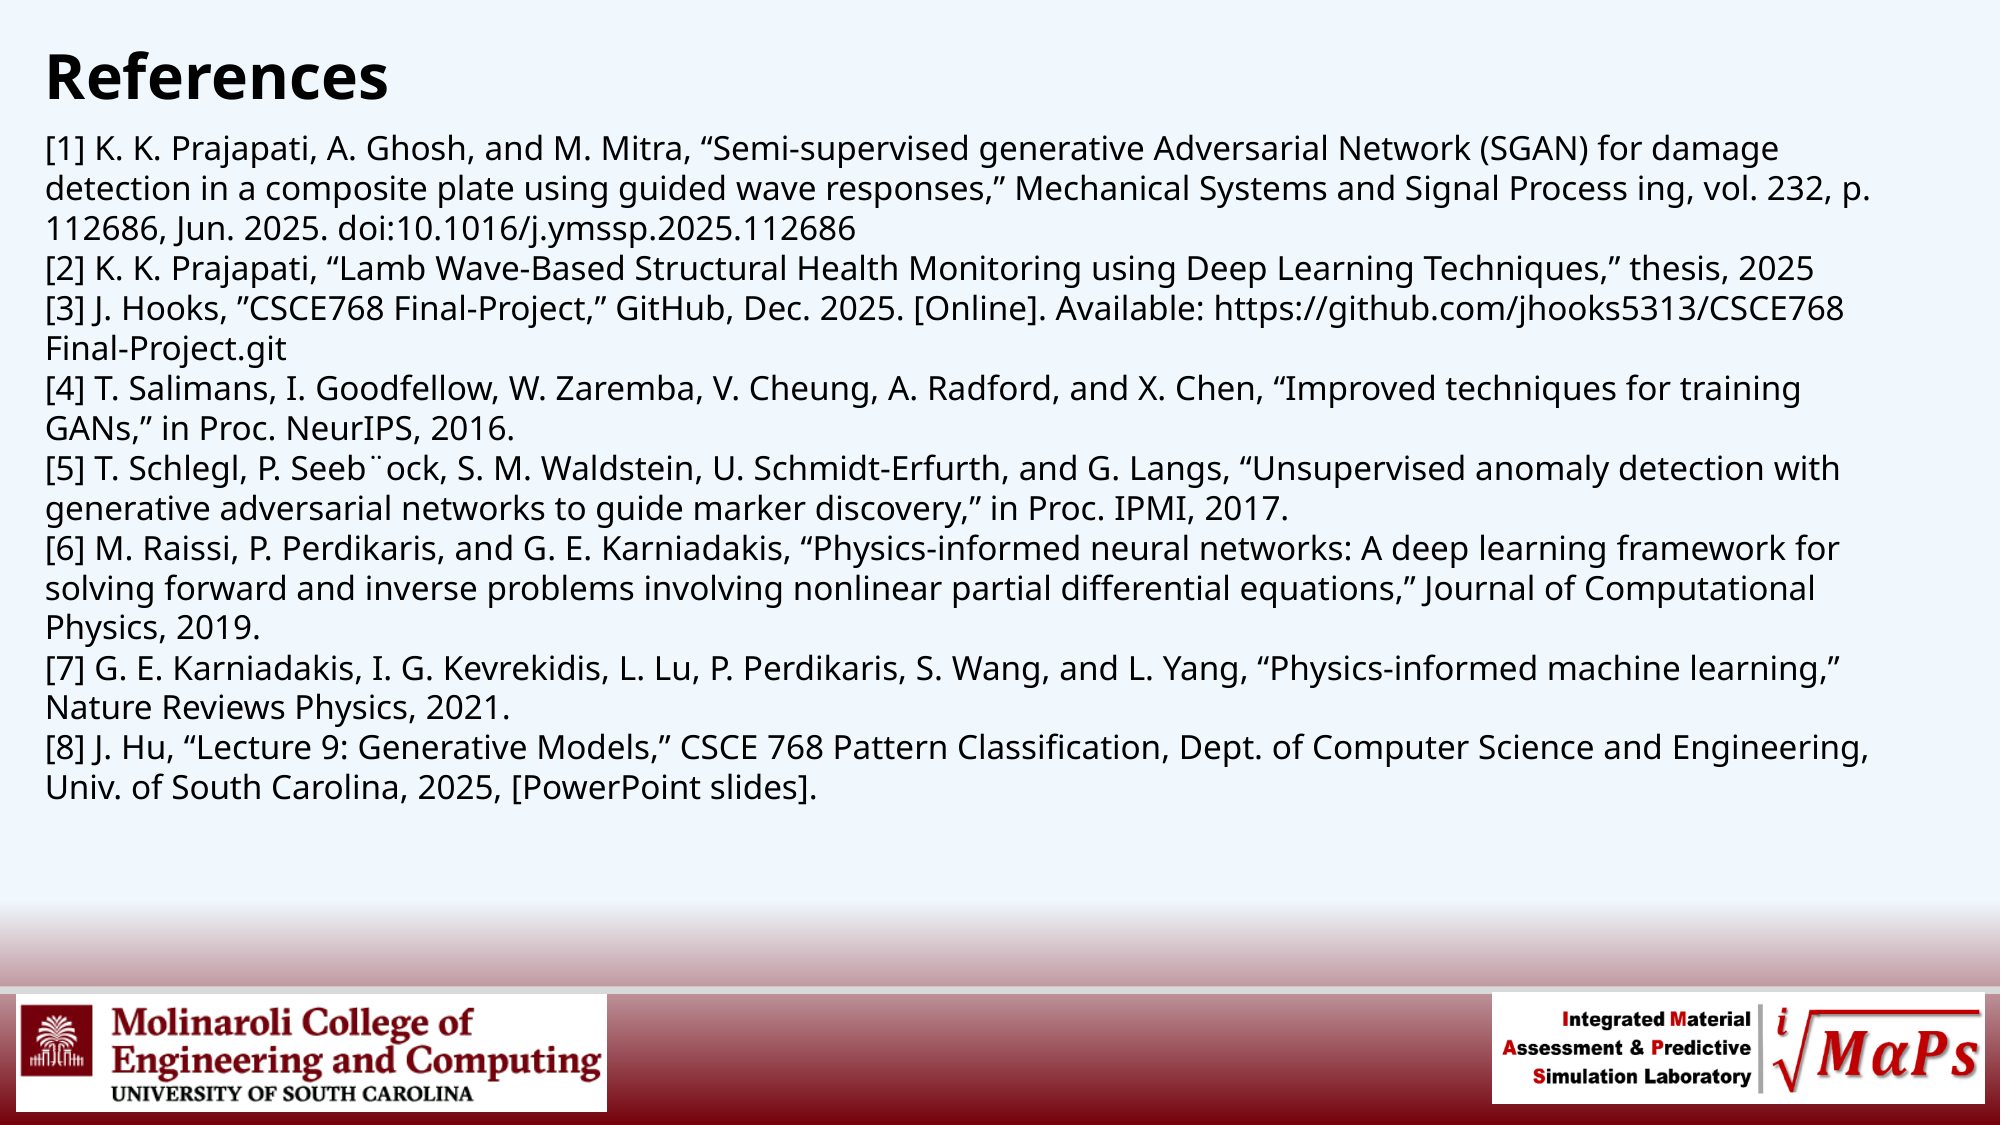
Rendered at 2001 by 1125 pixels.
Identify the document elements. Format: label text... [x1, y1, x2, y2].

text_box References [30, 29, 1925, 120]
picture [1492, 992, 1985, 1104]
picture [15, 994, 608, 1113]
text_box [1] K. K. Prajapati, A. Ghosh, and M. Mitra, “Semi-supervised generative Adversarial Network (SGAN) for damage detection in a composite plate using guided wave responses,” Mechanical Systems and Signal Process ing, vol. 232, p. 112686, Jun. 2025. doi:10.1016/j.ymssp.2025.112686 [2] K. K. Prajapati, “Lamb Wave-Based Structural Health Monitoring using Deep Learning Techniques,” thesis, 2025 [3] J. Hooks, ”CSCE768 Final-Project,” GitHub, Dec. 2025. [Online]. Available: https://github.com/jhooks5313/CSCE768 Final-Project.git [4] T. Salimans, I. Goodfellow, W. Zaremba, V. Cheung, A. Radford, and X. Chen, “Improved techniques for training GANs,” in Proc. NeurIPS, 2016. [5] T. Schlegl, P. Seeb¨ock, S. M. Waldstein, U. Schmidt-Erfurth, and G. Langs, “Unsupervised anomaly detection with generative adversarial networks to guide marker discovery,” in Proc. IPMI, 2017. [6] M. Raissi, P. Perdikaris, and G. E. Karniadakis, “Physics-informed neural networks: A deep learning framework for solving forward and inverse problems involving nonlinear partial differential equations,” Journal of Computational Physics, 2019. [7] G. E. Karniadakis, I. G. Kevrekidis, L. Lu, P. Perdikaris, S. Wang, and L. Yang, “Physics-informed machine learning,” Nature Reviews Physics, 2021. [8] J. Hu, “Lecture 9: Generative Models,” CSCE 768 Pattern Classification, Dept. of Computer Science and Engineering, Univ. of South Carolina, 2025, [PowerPoint slides]. [30, 120, 1910, 814]
